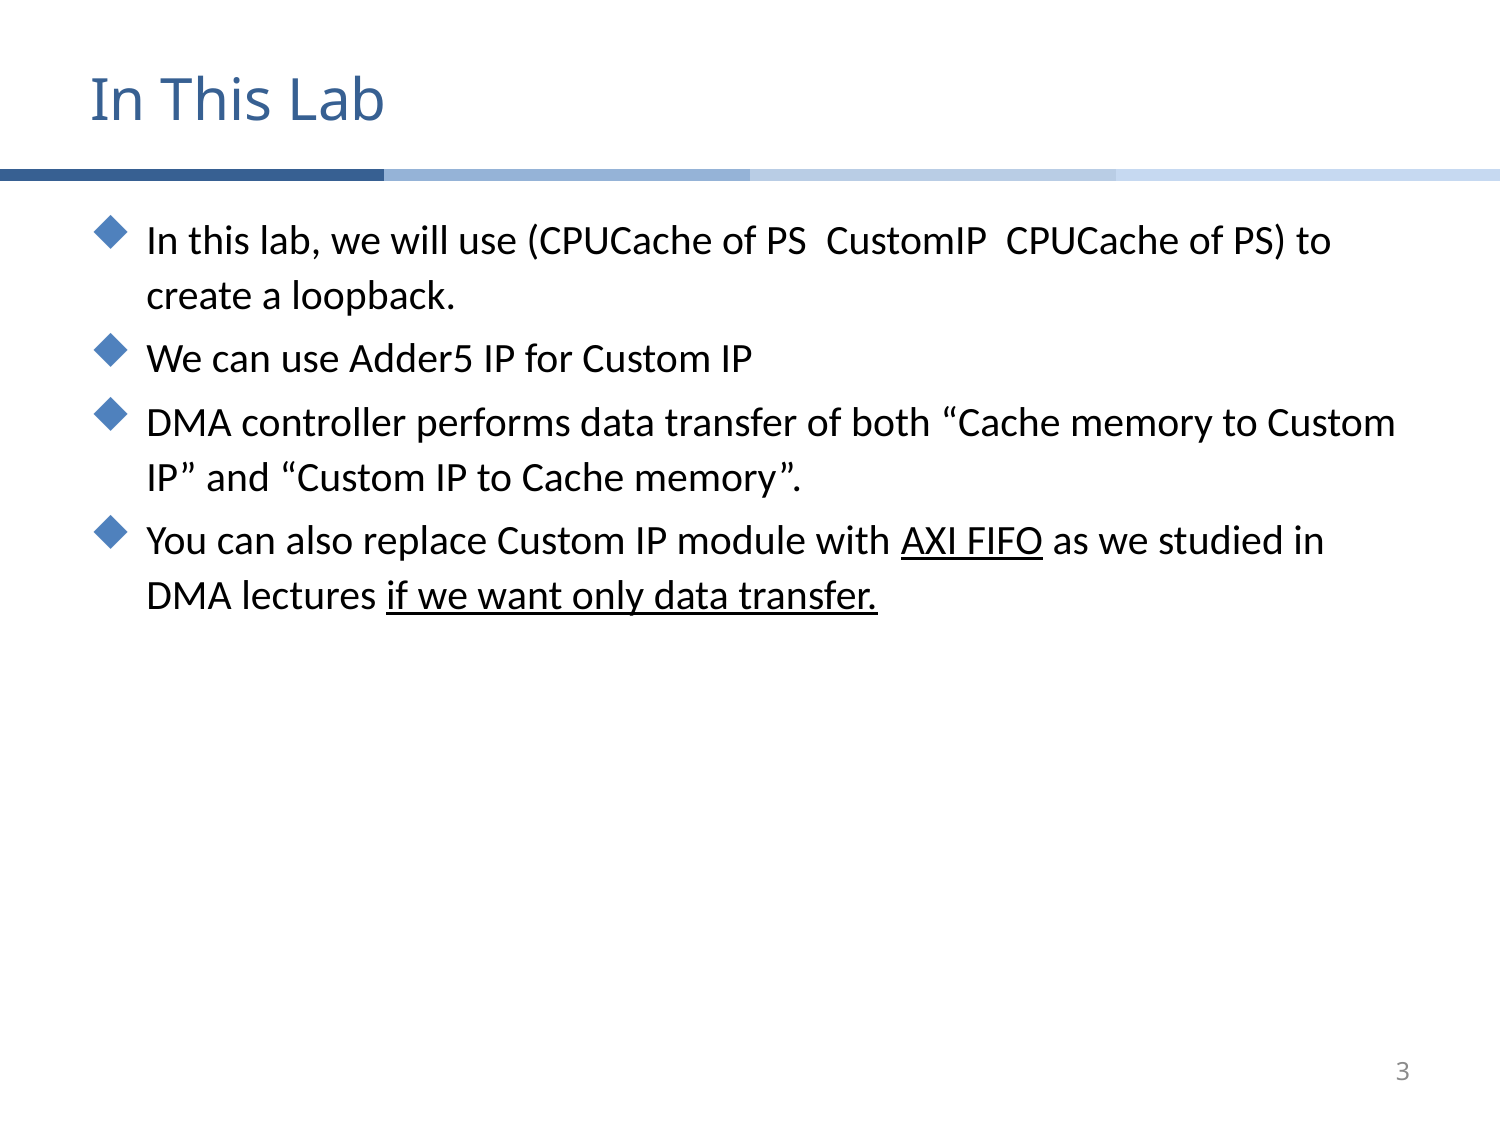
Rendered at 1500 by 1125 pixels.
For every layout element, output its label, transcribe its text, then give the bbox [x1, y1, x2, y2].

title In This Lab [75, 24, 1425, 170]
slide_number 3 [1074, 1042, 1425, 1103]
